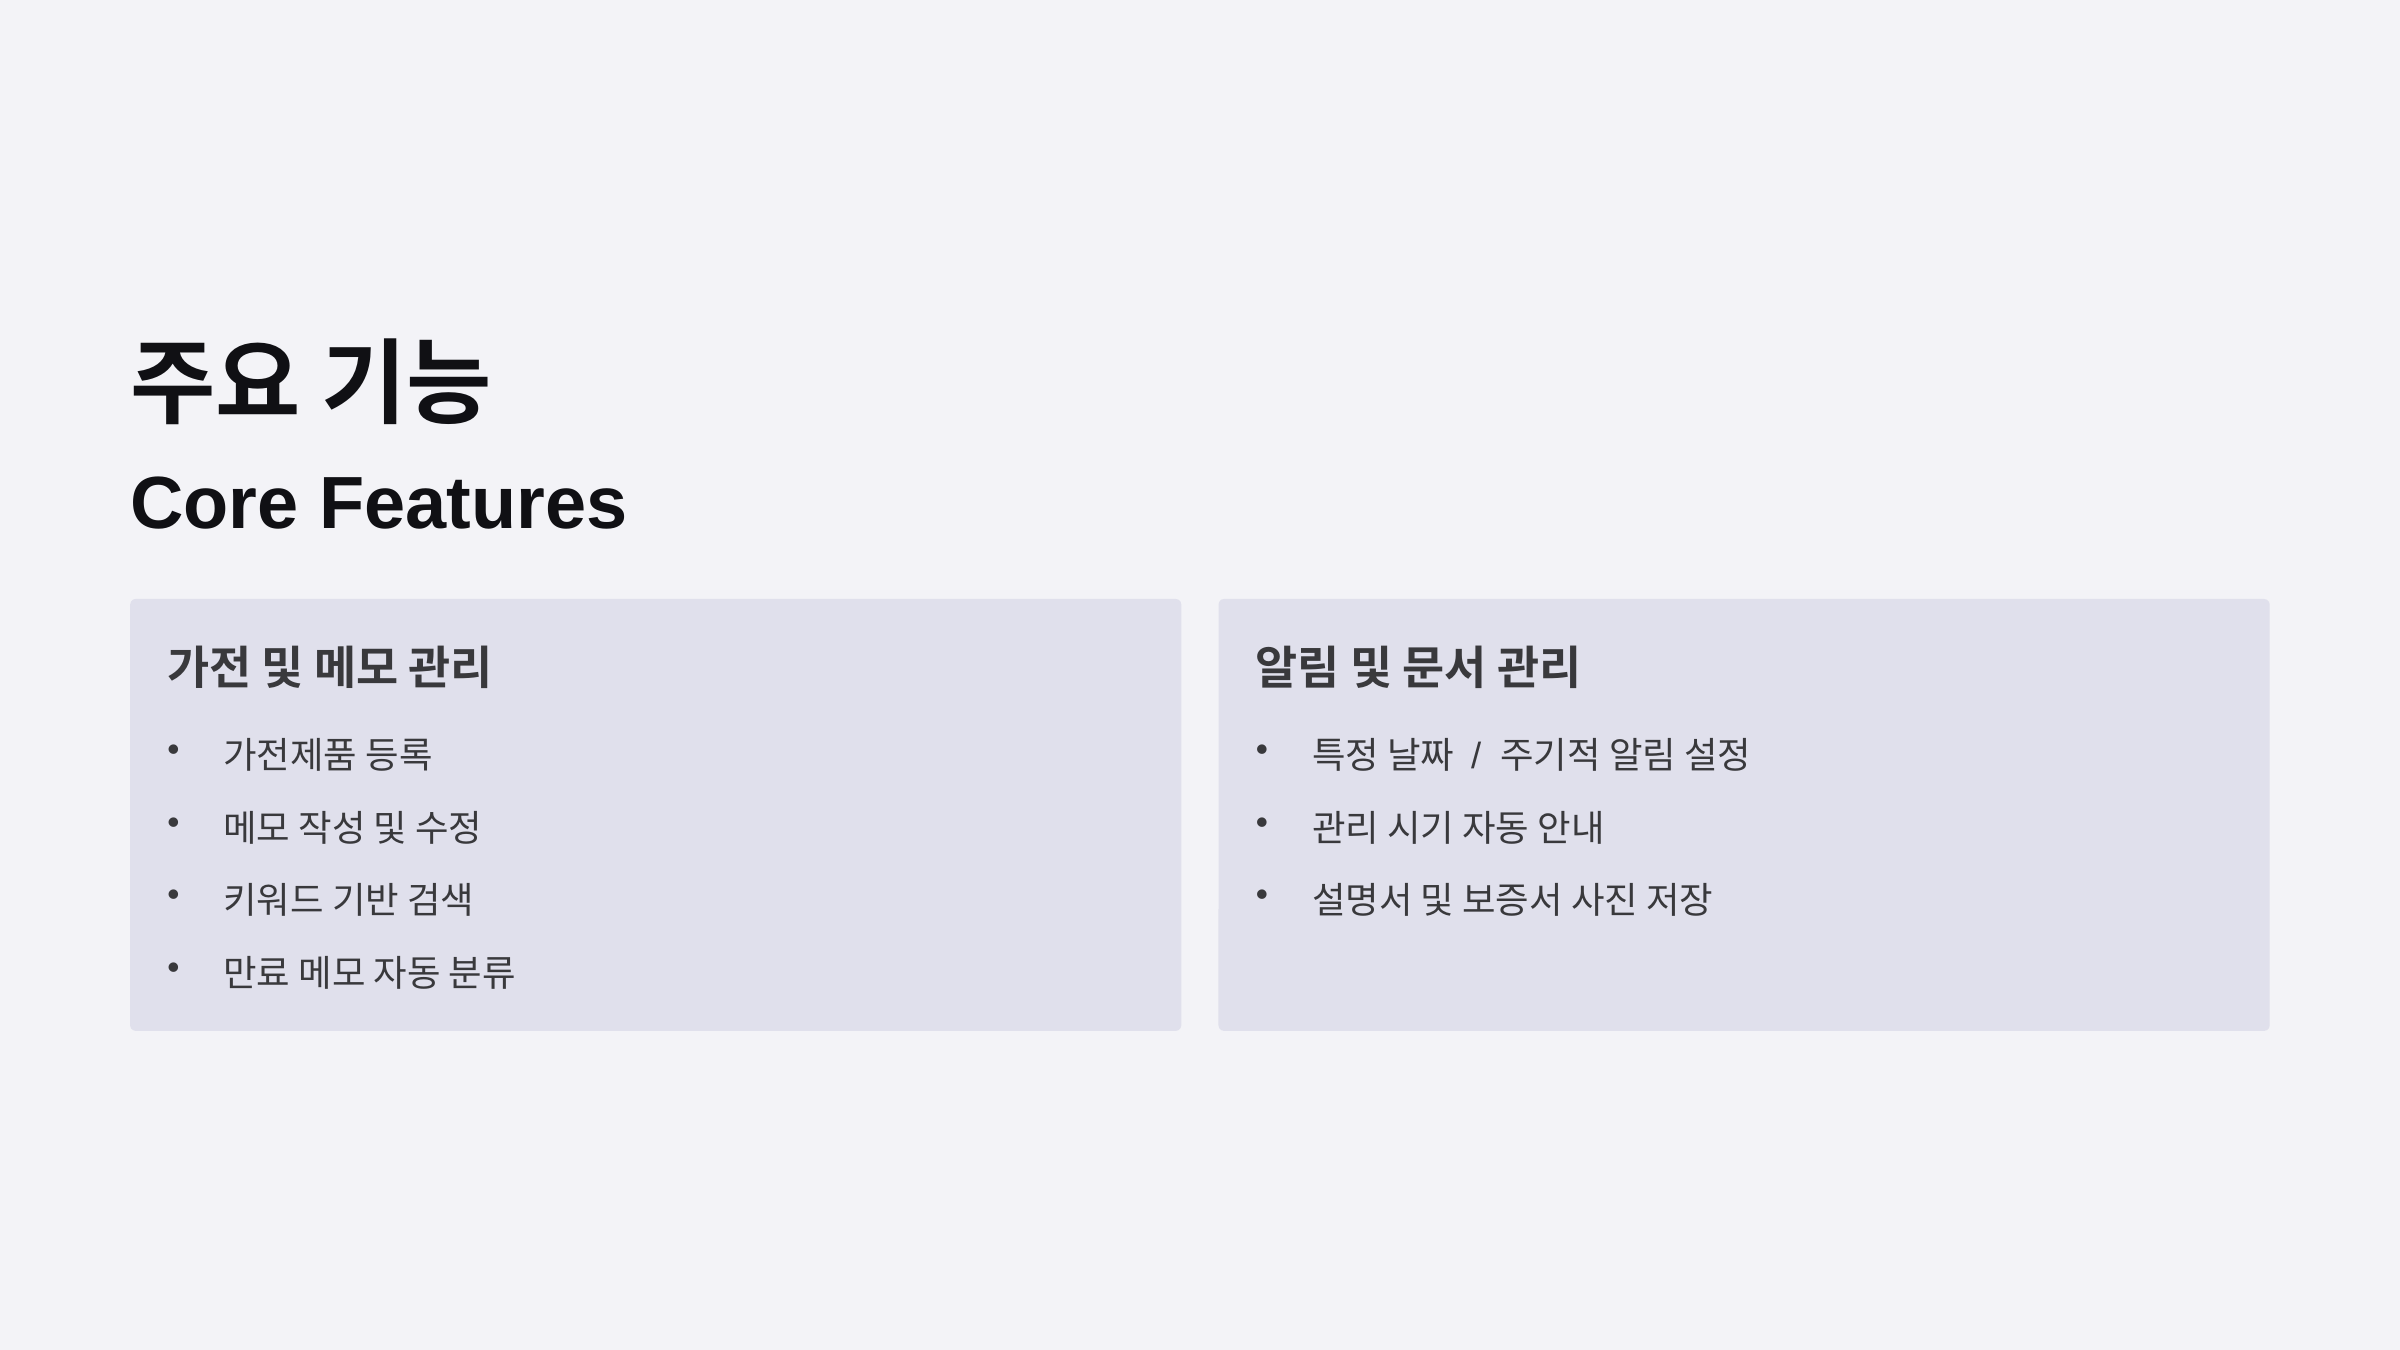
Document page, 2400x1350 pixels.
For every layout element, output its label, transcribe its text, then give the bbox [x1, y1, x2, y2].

text_box 메모 작성 및 수정 [167, 789, 1145, 849]
text_box [130, 598, 1182, 1031]
text_box Core Features [130, 450, 875, 544]
text_box 키워드 기반 검색 [167, 861, 1145, 922]
text_box 관리 시기 자동 안내 [1255, 789, 2233, 849]
text_box 가전제품 등록 [167, 716, 1145, 777]
text_box 가전 및 메모 관리 [167, 636, 633, 695]
text_box 설명서 및 보증서 사진 저장 [1255, 861, 2233, 922]
text_box [1218, 598, 2270, 1031]
text_box 특정 날짜 / 주기적 알림 설정 [1255, 716, 2233, 777]
text_box 만료 메모 자동 분류 [167, 934, 1145, 994]
text_box 알림 및 문서 관리 [1255, 636, 1721, 695]
text_box 주요 기능 [130, 319, 1061, 436]
